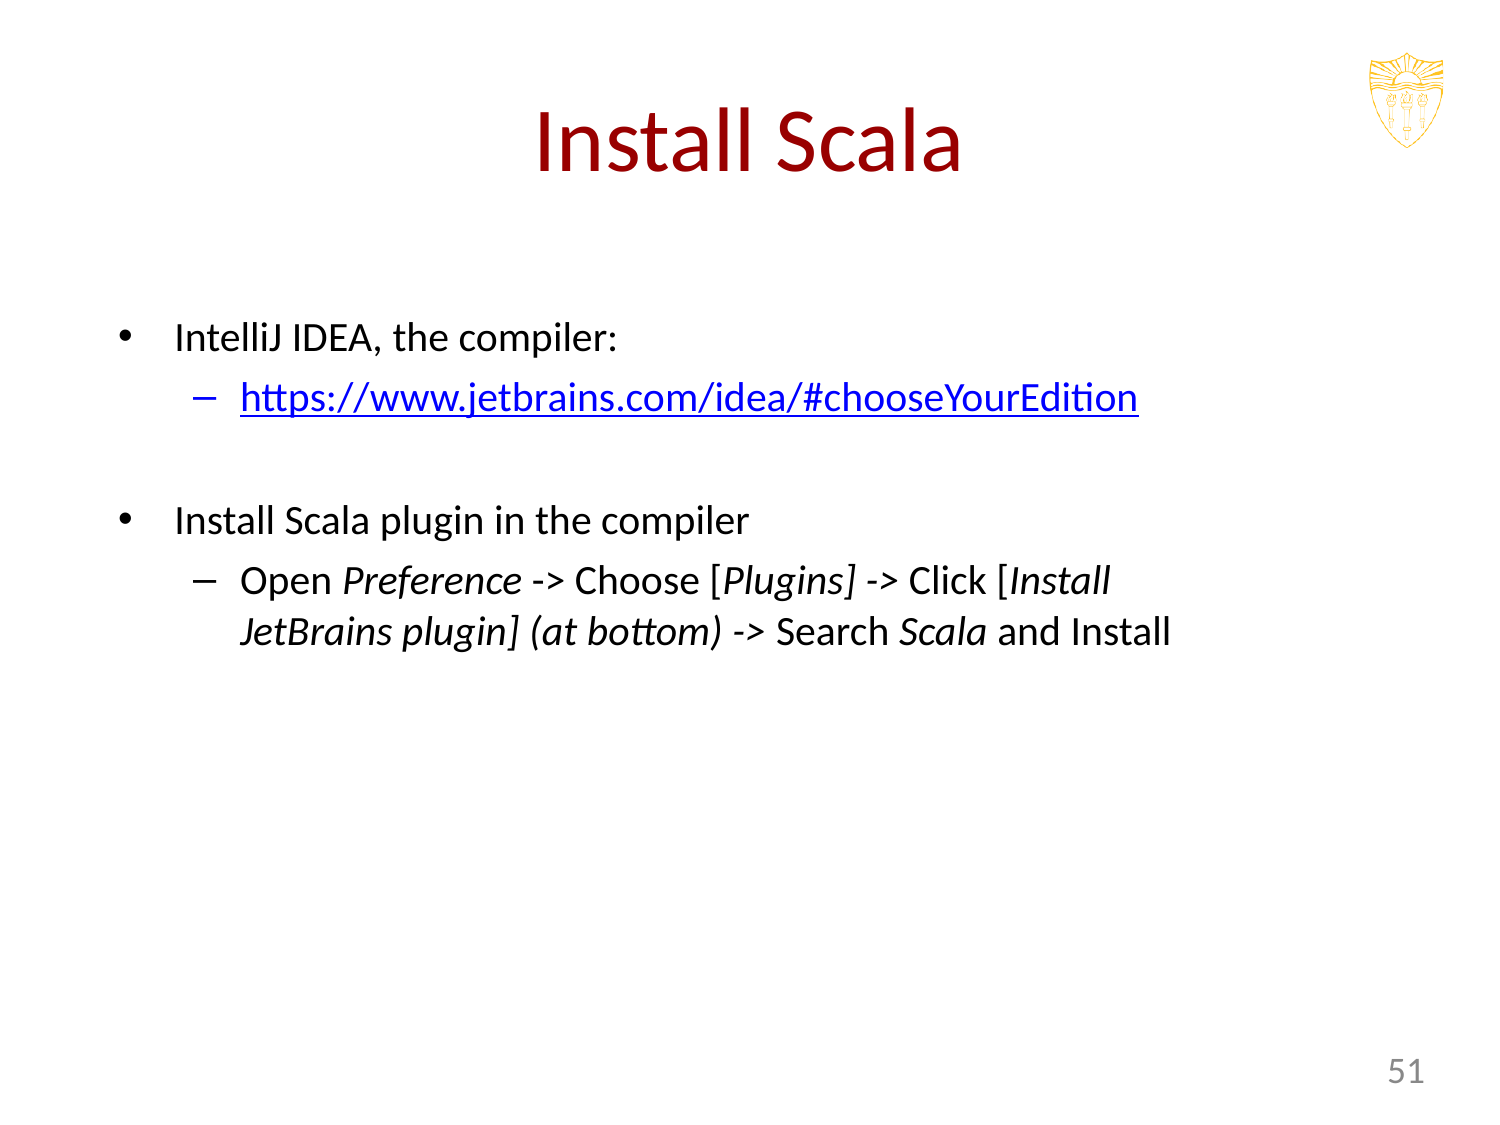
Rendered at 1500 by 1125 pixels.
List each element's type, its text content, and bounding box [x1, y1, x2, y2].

picture [1369, 52, 1444, 148]
slide_number 51 [1080, 1046, 1425, 1125]
text_box IntelliJ IDEA, the compiler: https://www.jetbrains.com/idea/#chooseYourEdition Install Scala plugin in the compiler Open Preference -> Choose [Plugins] -> Click [Install JetBrains plugin] (at bottom) -> Search Scala and Install [116, 310, 1274, 654]
title Install Scala [175, 80, 1325, 268]
